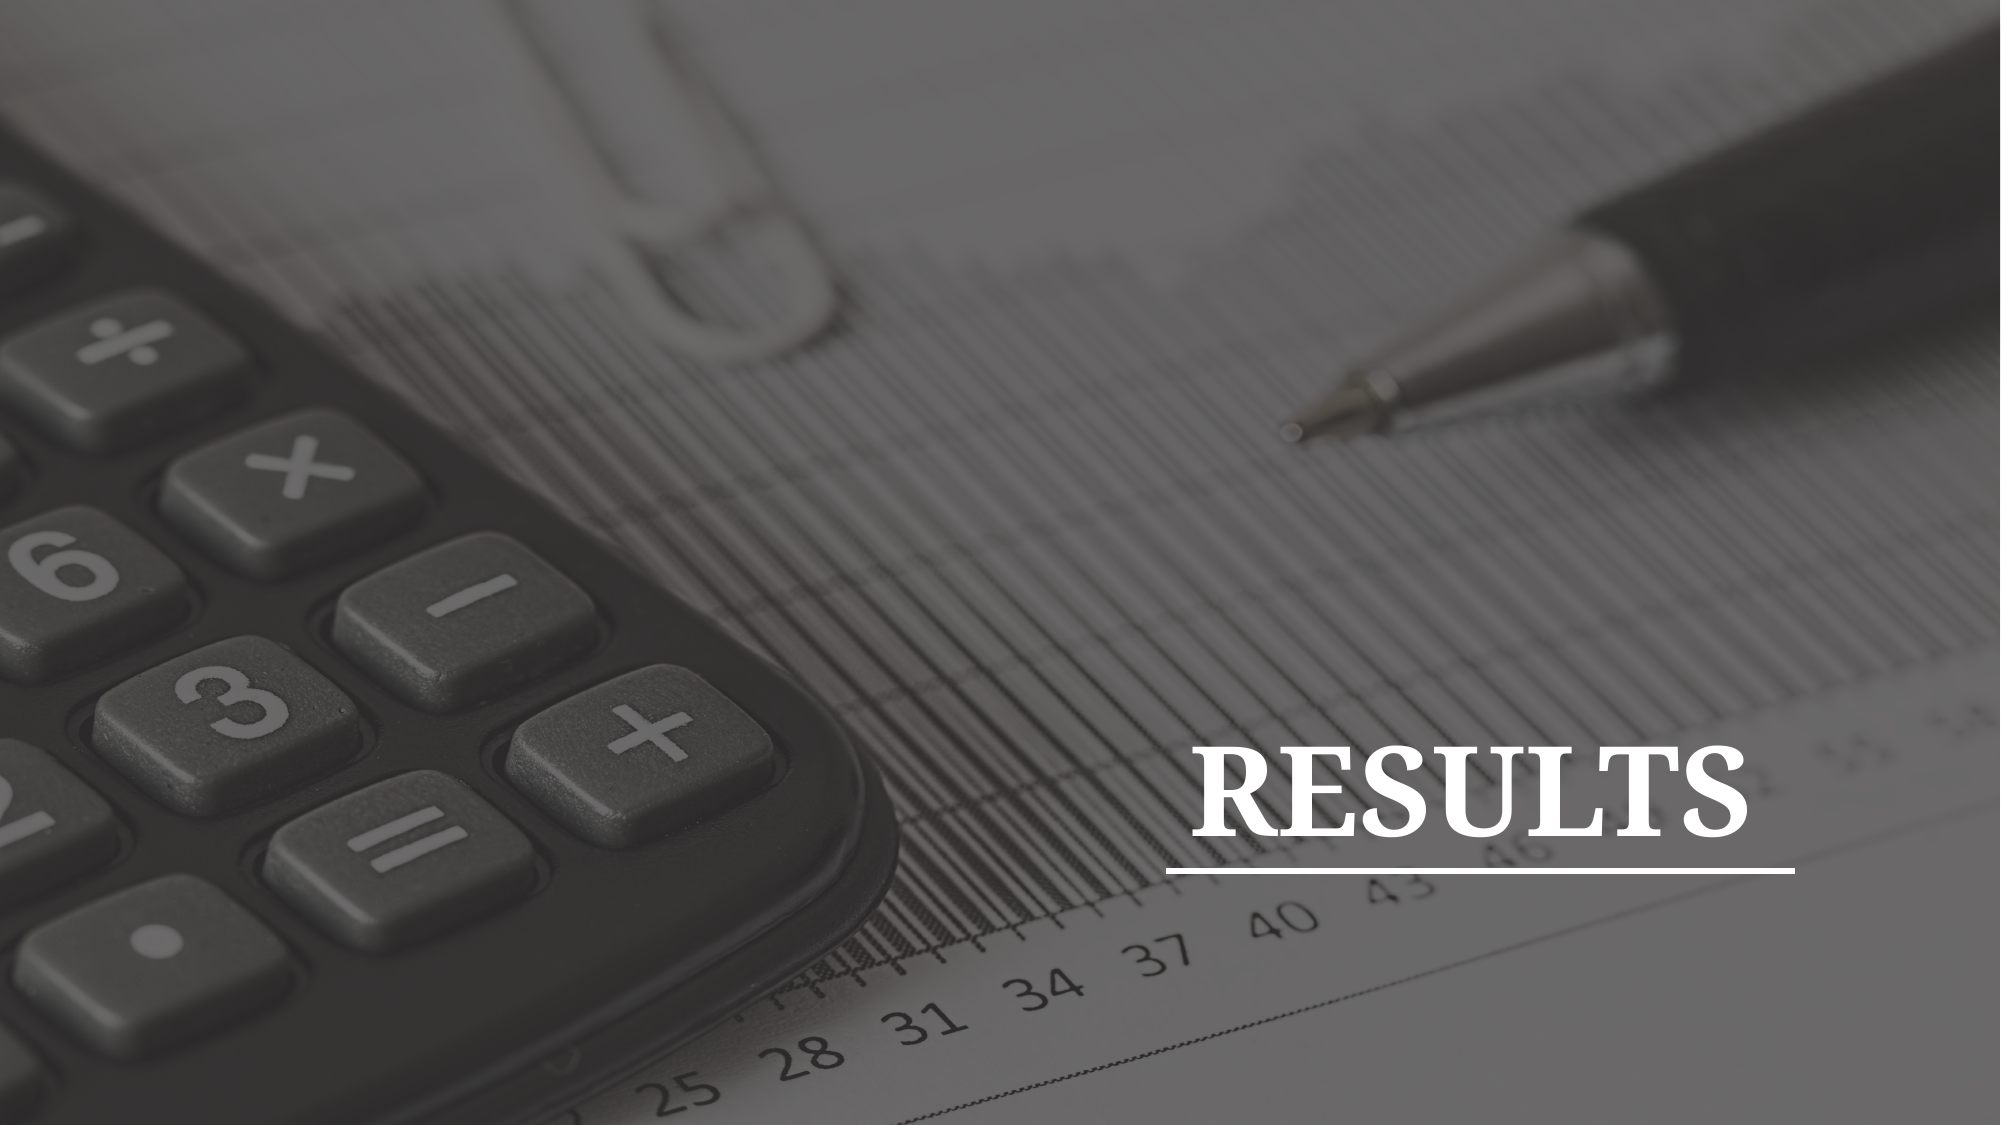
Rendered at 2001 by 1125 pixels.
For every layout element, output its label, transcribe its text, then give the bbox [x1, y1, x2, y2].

title RESULTS [1141, 688, 1796, 871]
text_box [0, 0, 2000, 1125]
